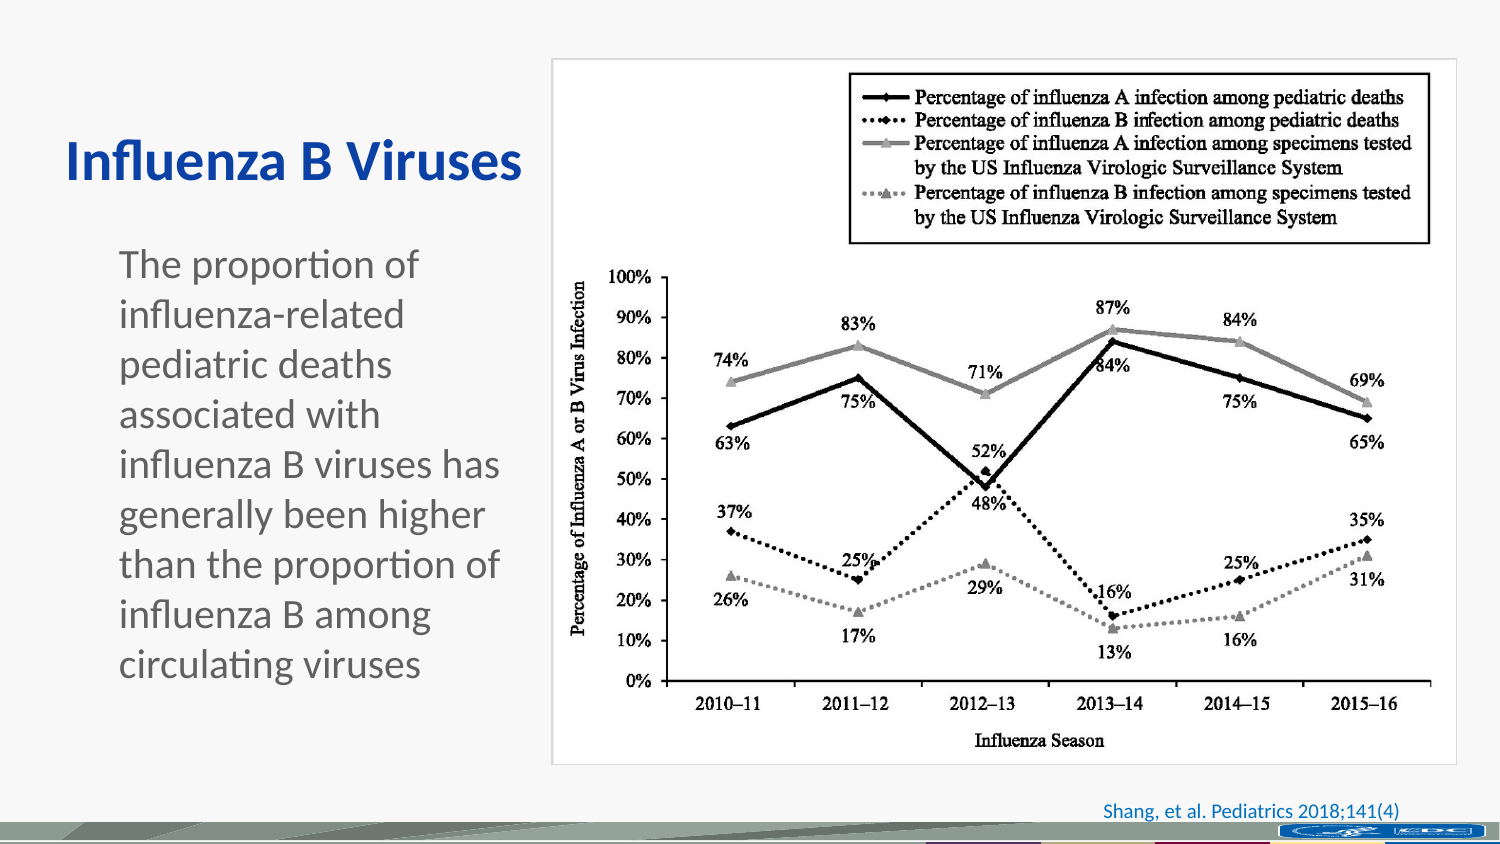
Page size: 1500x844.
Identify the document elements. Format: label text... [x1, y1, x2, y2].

picture [551, 58, 1458, 765]
text_box Shang, et al. Pediatrics 2018;141(4) [1088, 790, 1500, 831]
list The proportion of influenza-related pediatric deaths associated with influenza B viruses has generally been higher than the proportion of influenza B among circulating viruses [103, 229, 546, 710]
title Influenza B Viruses [51, 58, 550, 200]
